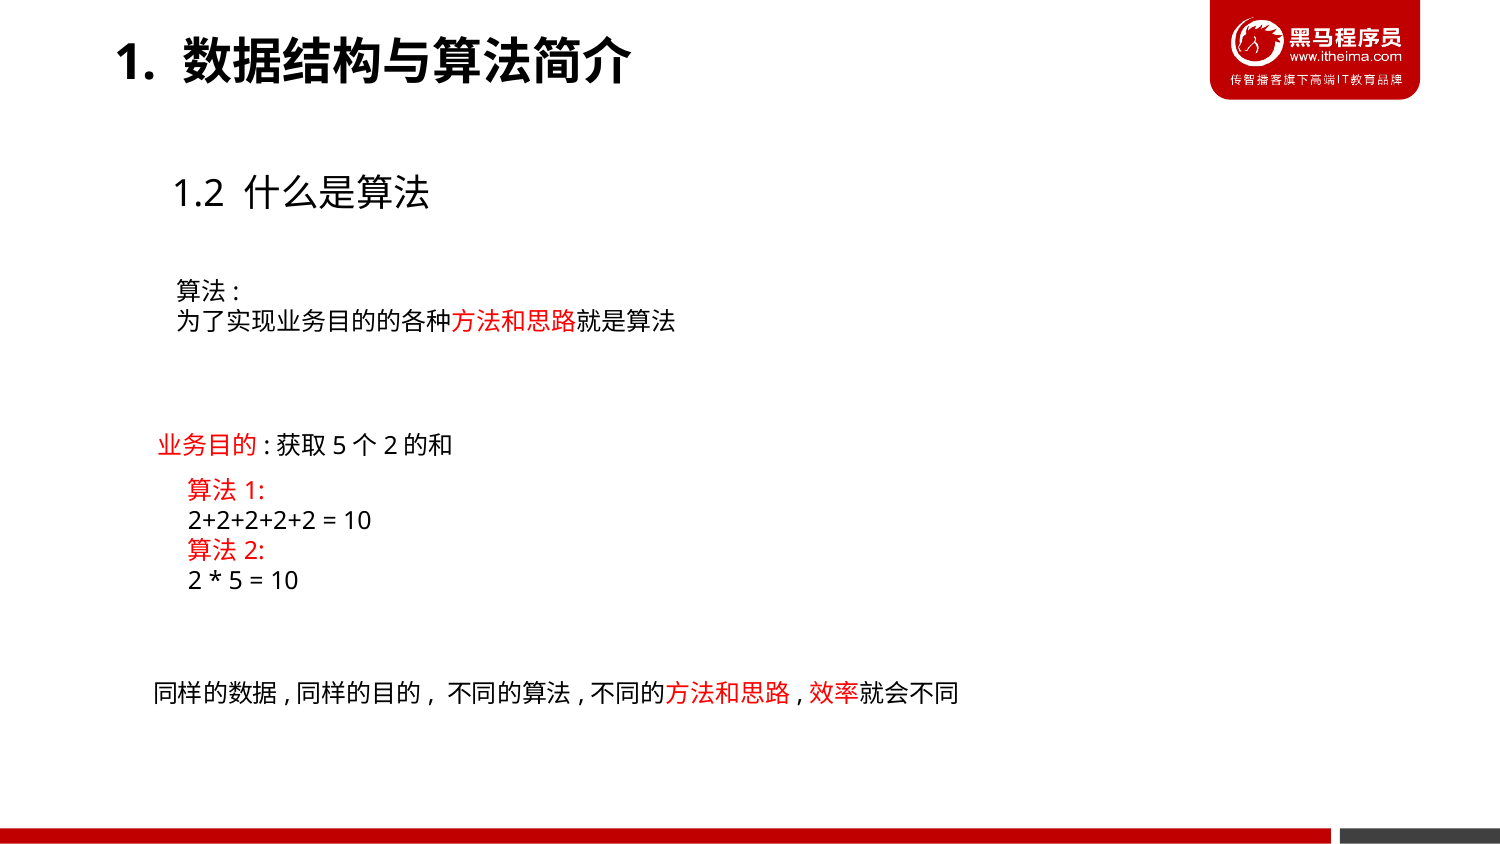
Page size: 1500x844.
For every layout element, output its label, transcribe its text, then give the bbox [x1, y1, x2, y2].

text_box 算法1: 2+2+2+2+2 = 10 算法2: 2 * 5 = 10 [173, 467, 387, 602]
text_box 1.2 什么是算法 [157, 161, 446, 222]
text_box 算法: 为了实现业务目的的各种方法和思路就是算法 [162, 268, 692, 343]
picture [1212, 8, 1421, 94]
text_box 1. 数据结构与算法简介 [103, 0, 987, 130]
text_box 业务目的:获取5个2的和 [143, 421, 469, 467]
text_box 同样的数据,同样的目的, 不同的算法,不同的方法和思路,效率就会不同 [138, 669, 975, 715]
